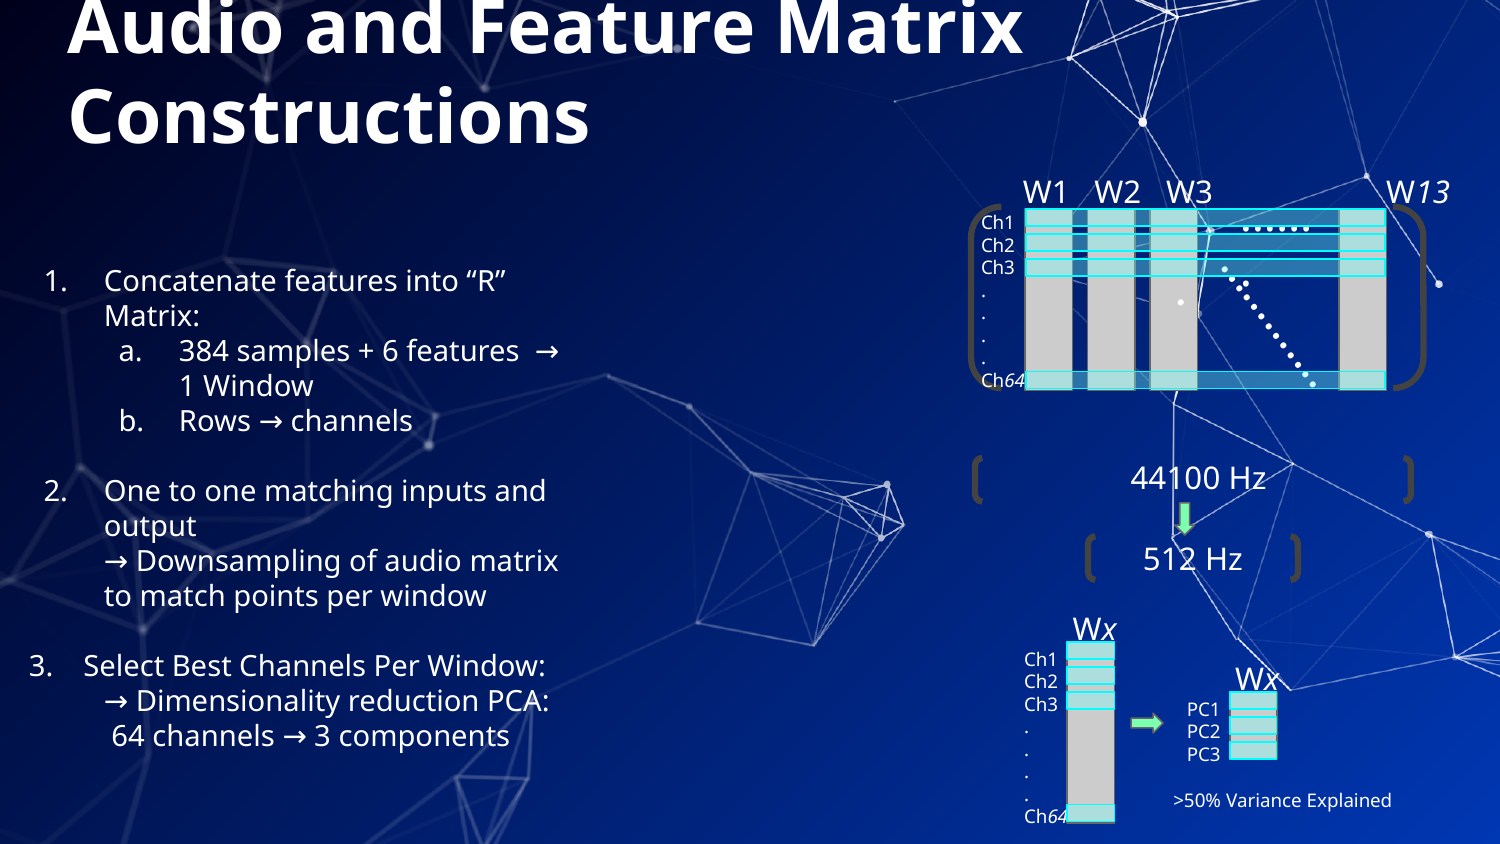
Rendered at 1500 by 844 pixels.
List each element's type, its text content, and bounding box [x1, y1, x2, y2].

text_box 44100 Hz [1115, 442, 1354, 500]
text_box [975, 457, 1411, 502]
picture [0, 0, 1500, 844]
text_box Concatenate features into “R” Matrix: 384 samples + 6 features → 1 Window Rows → channels One to one matching inputs and output → Downsampling of audio matrix to match points per window 3. Select Best Channels Per Window: → Dimensionality reduction PCA: 64 channels → 3 components [13, 247, 593, 722]
text_box 512 Hz [1088, 536, 1298, 580]
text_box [1008, 593, 1420, 844]
title Audio and Feature Matrix Constructions [67, 18, 1392, 160]
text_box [965, 156, 1500, 422]
text_box [1174, 502, 1195, 535]
